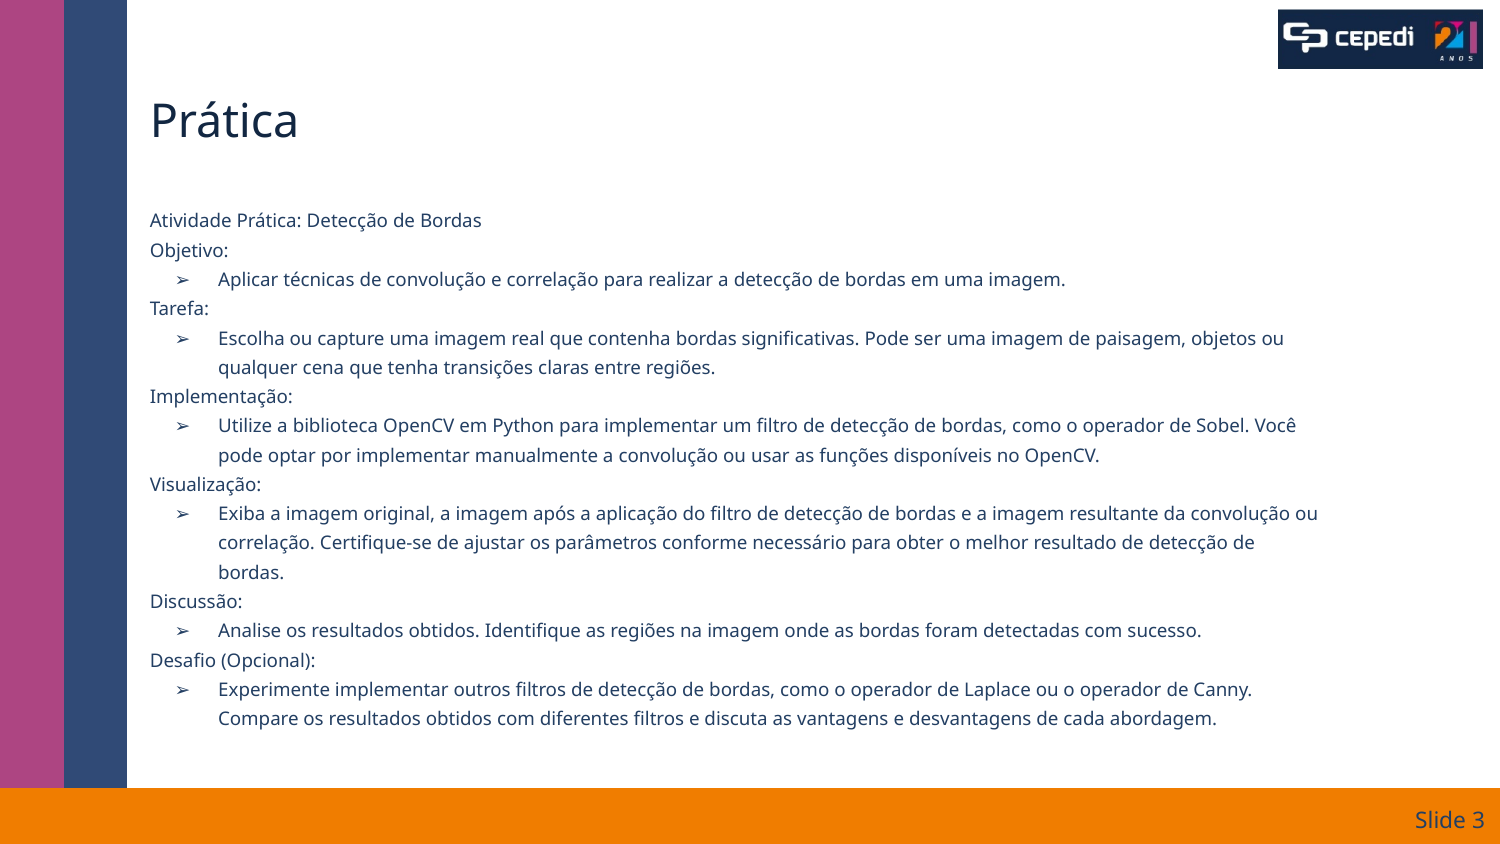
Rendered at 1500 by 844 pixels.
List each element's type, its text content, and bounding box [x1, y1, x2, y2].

picture [0, 0, 1500, 844]
slide_number Slide ‹#› [1277, 789, 1500, 844]
title Prática [134, 72, 1339, 167]
list Atividade Prática: Detecção de Bordas Objetivo: Aplicar técnicas de convolução e correlação para realizar a detecção de bordas em uma imagem. Tarefa: Escolha ou capture uma imagem real que contenha bordas significativas. Pode ser uma imagem de paisagem, objetos ou qualquer cena que tenha transições claras entre regiões. Implementação: Utilize a biblioteca OpenCV em Python para implementar um filtro de detecção de bordas, como o operador de Sobel. Você pode optar por implementar manualmente a convolução ou usar as funções disponíveis no OpenCV. Visualização: Exiba a imagem original, a imagem após a aplicação do filtro de detecção de bordas e a imagem resultante da convolução ou correlação. Certifique-se de ajustar os parâmetros conforme necessário para obter o melhor resultado de detecção de bordas. Discussão: Analise os resultados obtidos. Identifique as regiões na imagem onde as bordas foram detectadas com sucesso. Desafio (Opcional): Experimente implementar outros filtros de detecção de bordas, como o operador de Laplace ou o operador de Canny. Compare os resultados obtidos com diferentes filtros e discuta as vantagens e desvantagens de cada abordagem. [134, 189, 1339, 750]
